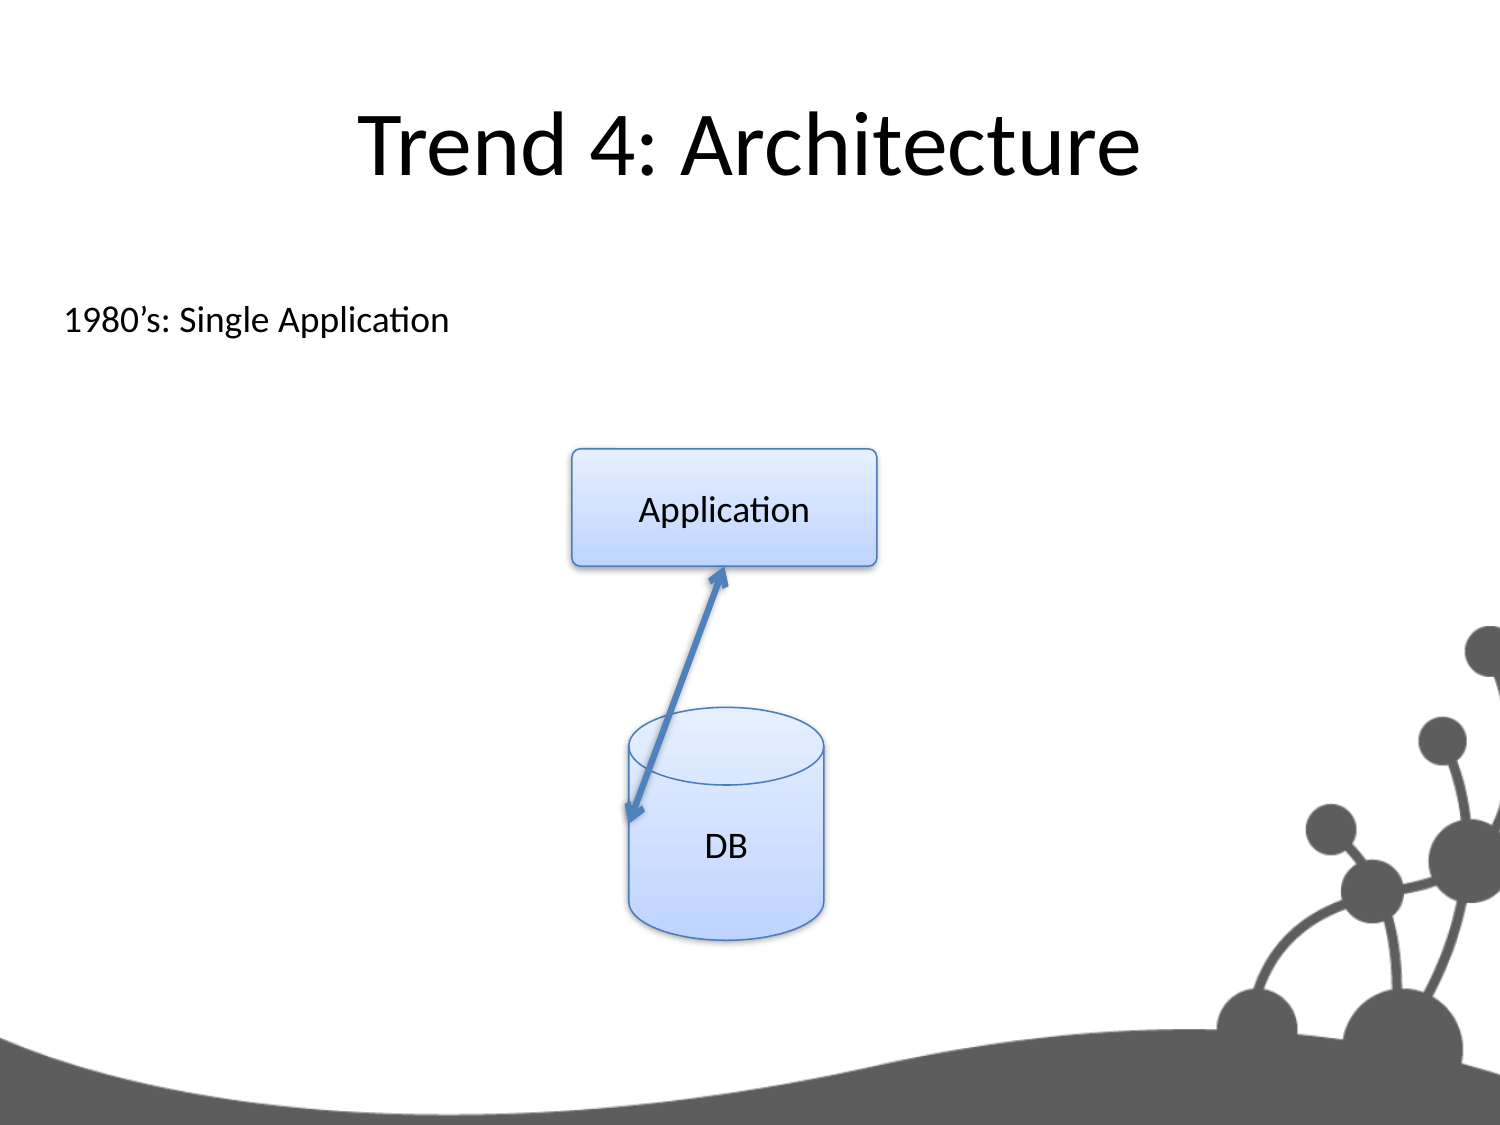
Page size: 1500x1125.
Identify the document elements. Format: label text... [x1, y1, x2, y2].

title Trend 4: Architecture [75, 45, 1425, 233]
text_box 1980’s: Single Application [48, 287, 466, 348]
text_box DB [627, 706, 825, 942]
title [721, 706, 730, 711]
text_box Application [571, 447, 878, 567]
